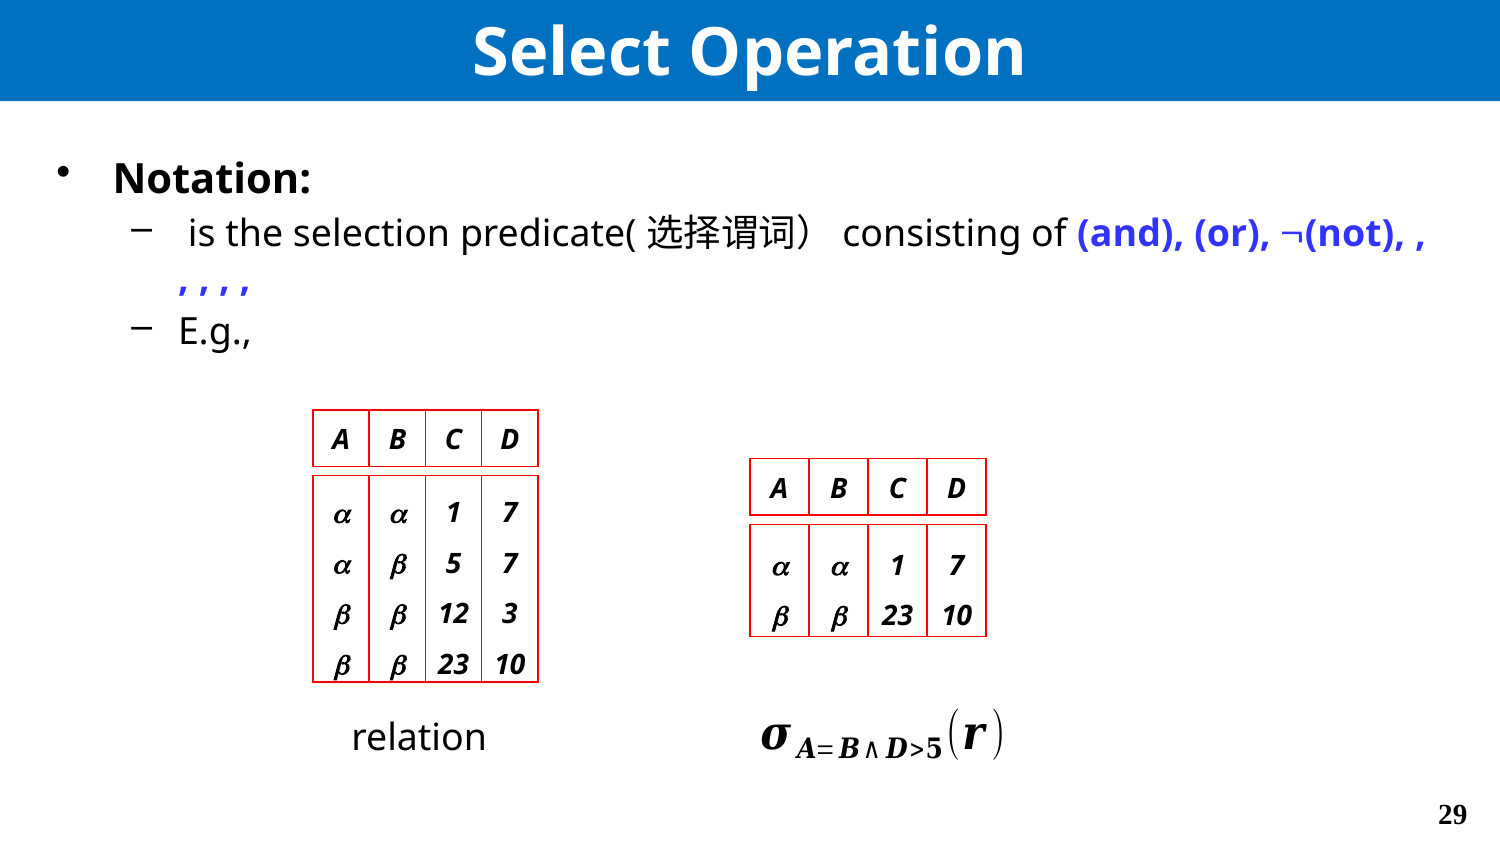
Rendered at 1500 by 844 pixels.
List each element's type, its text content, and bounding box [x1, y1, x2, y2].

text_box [749, 458, 987, 637]
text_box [312, 409, 539, 683]
title Select Operation [0, 0, 1500, 102]
